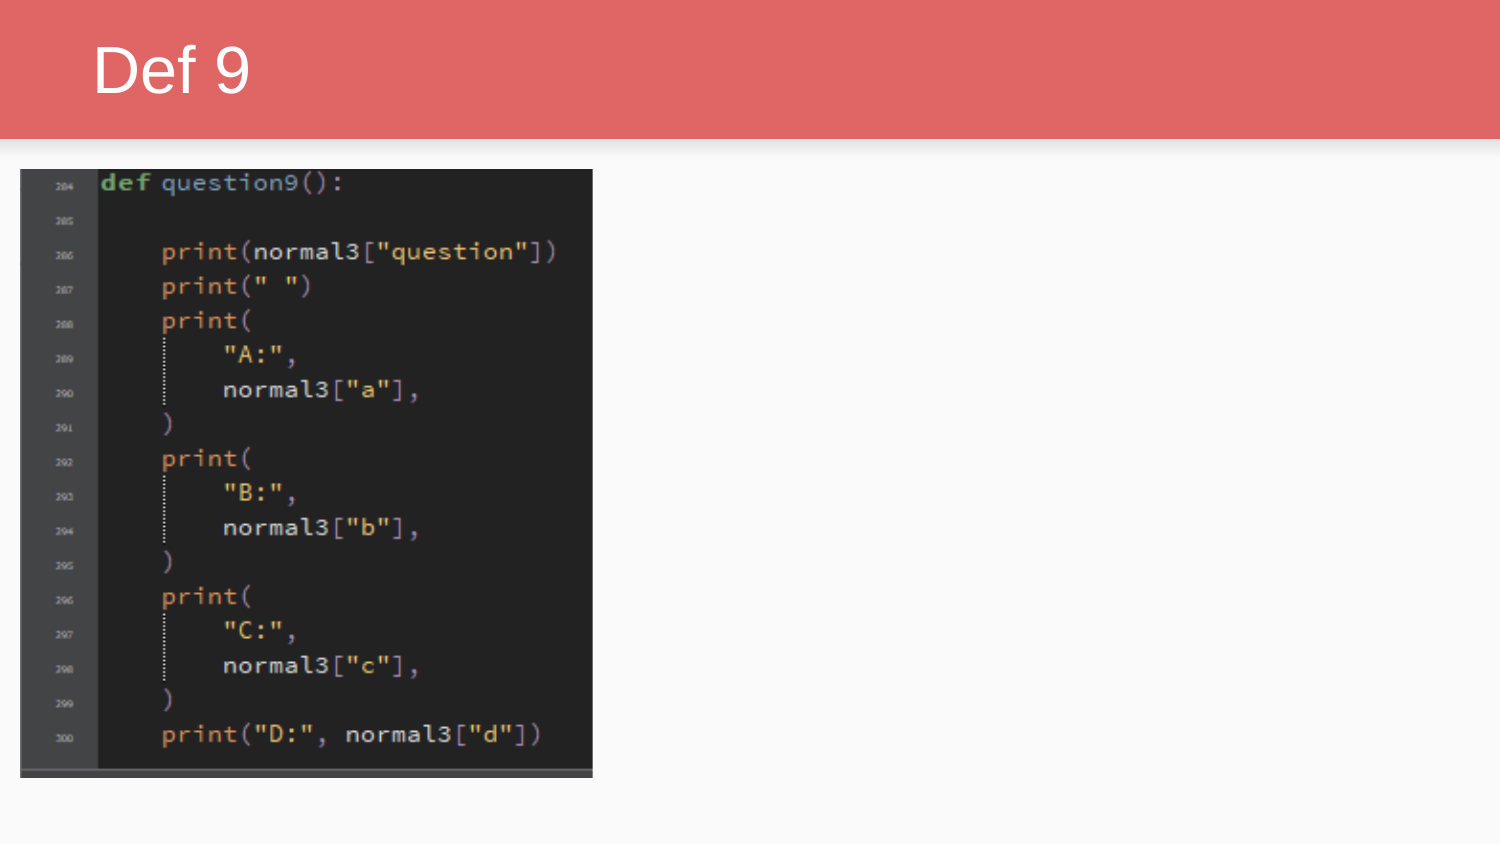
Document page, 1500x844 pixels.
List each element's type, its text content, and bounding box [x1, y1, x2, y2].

title Def 9 [77, 0, 1427, 123]
picture [19, 169, 593, 778]
